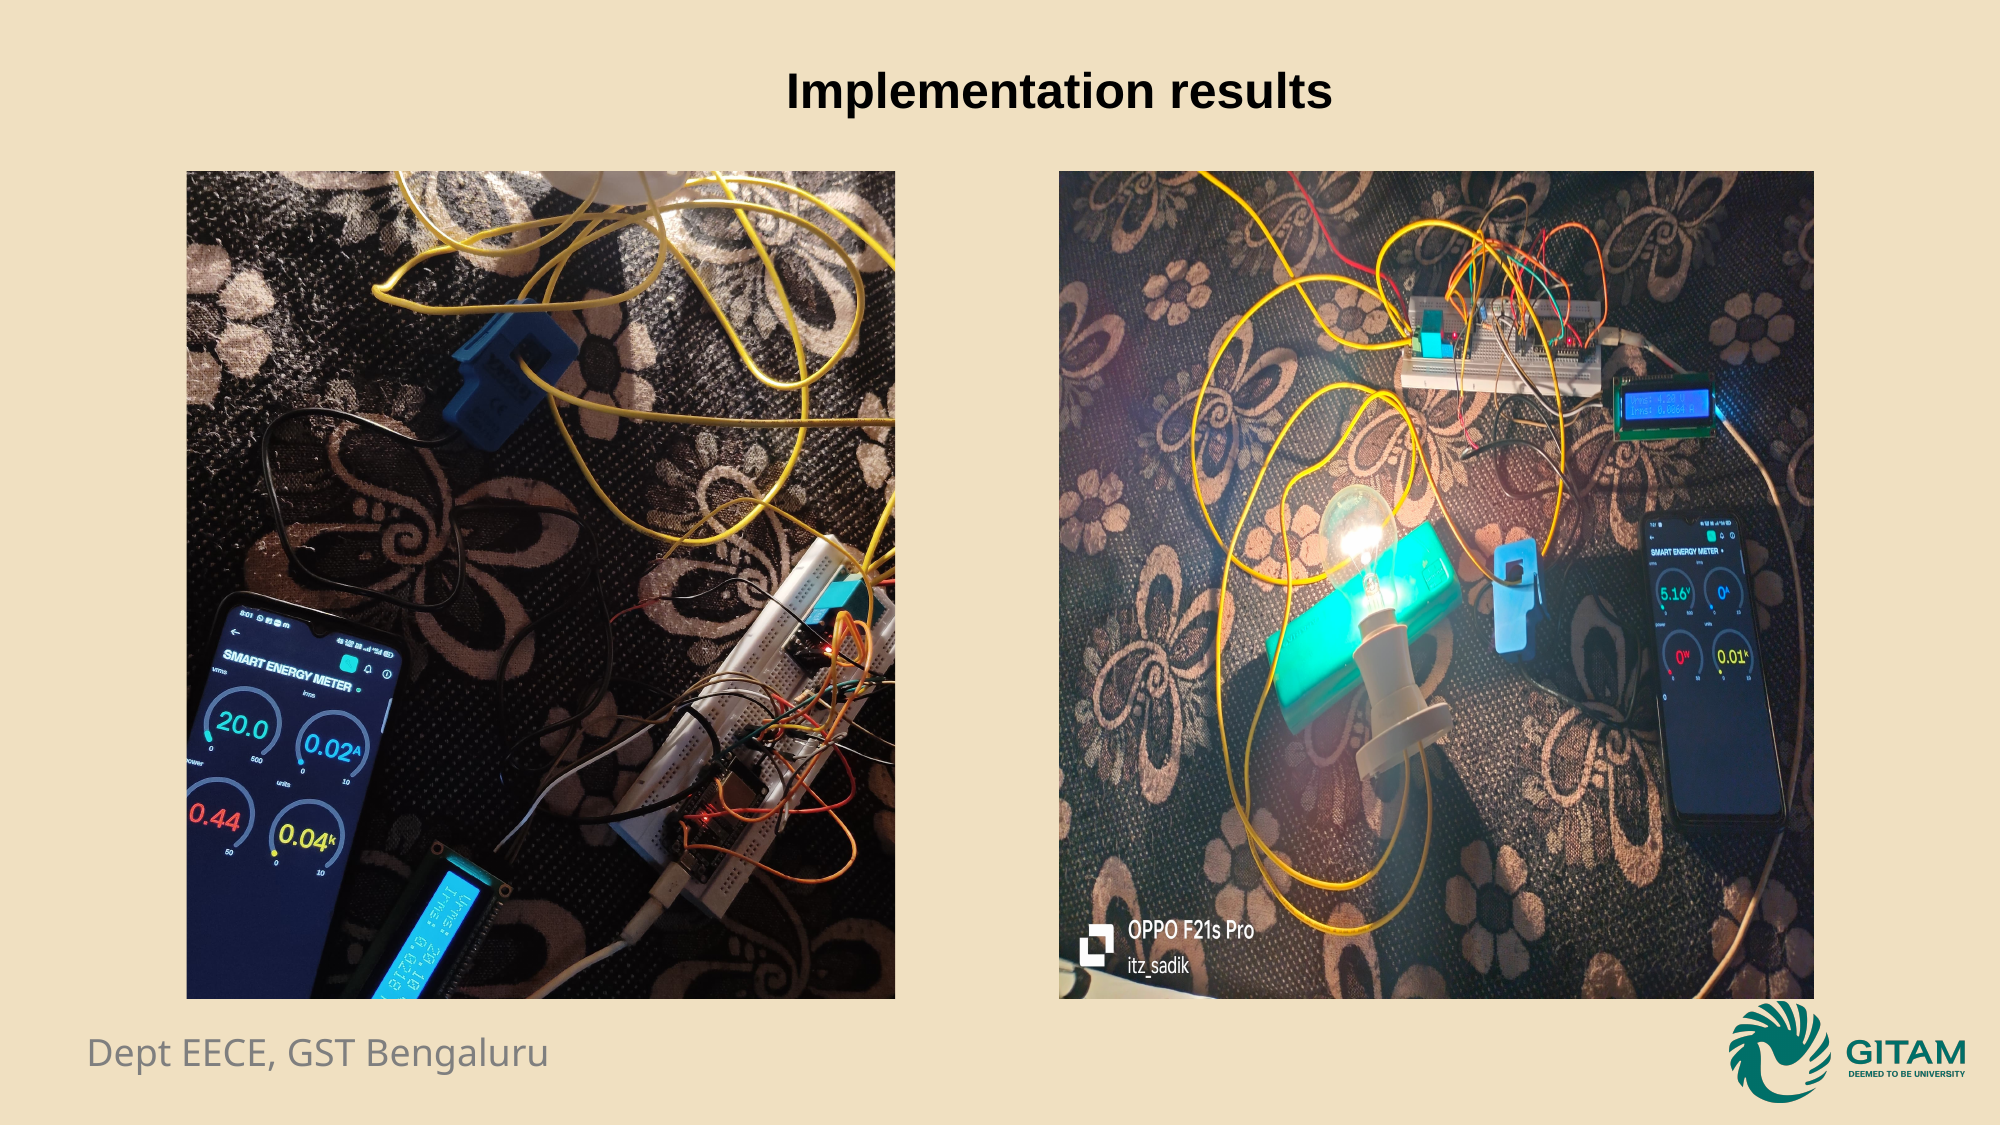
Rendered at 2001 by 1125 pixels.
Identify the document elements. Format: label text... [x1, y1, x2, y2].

picture [1729, 1001, 1965, 1103]
picture [1059, 171, 1814, 999]
picture [186, 171, 896, 999]
text_box Implementation results [771, 50, 1349, 126]
